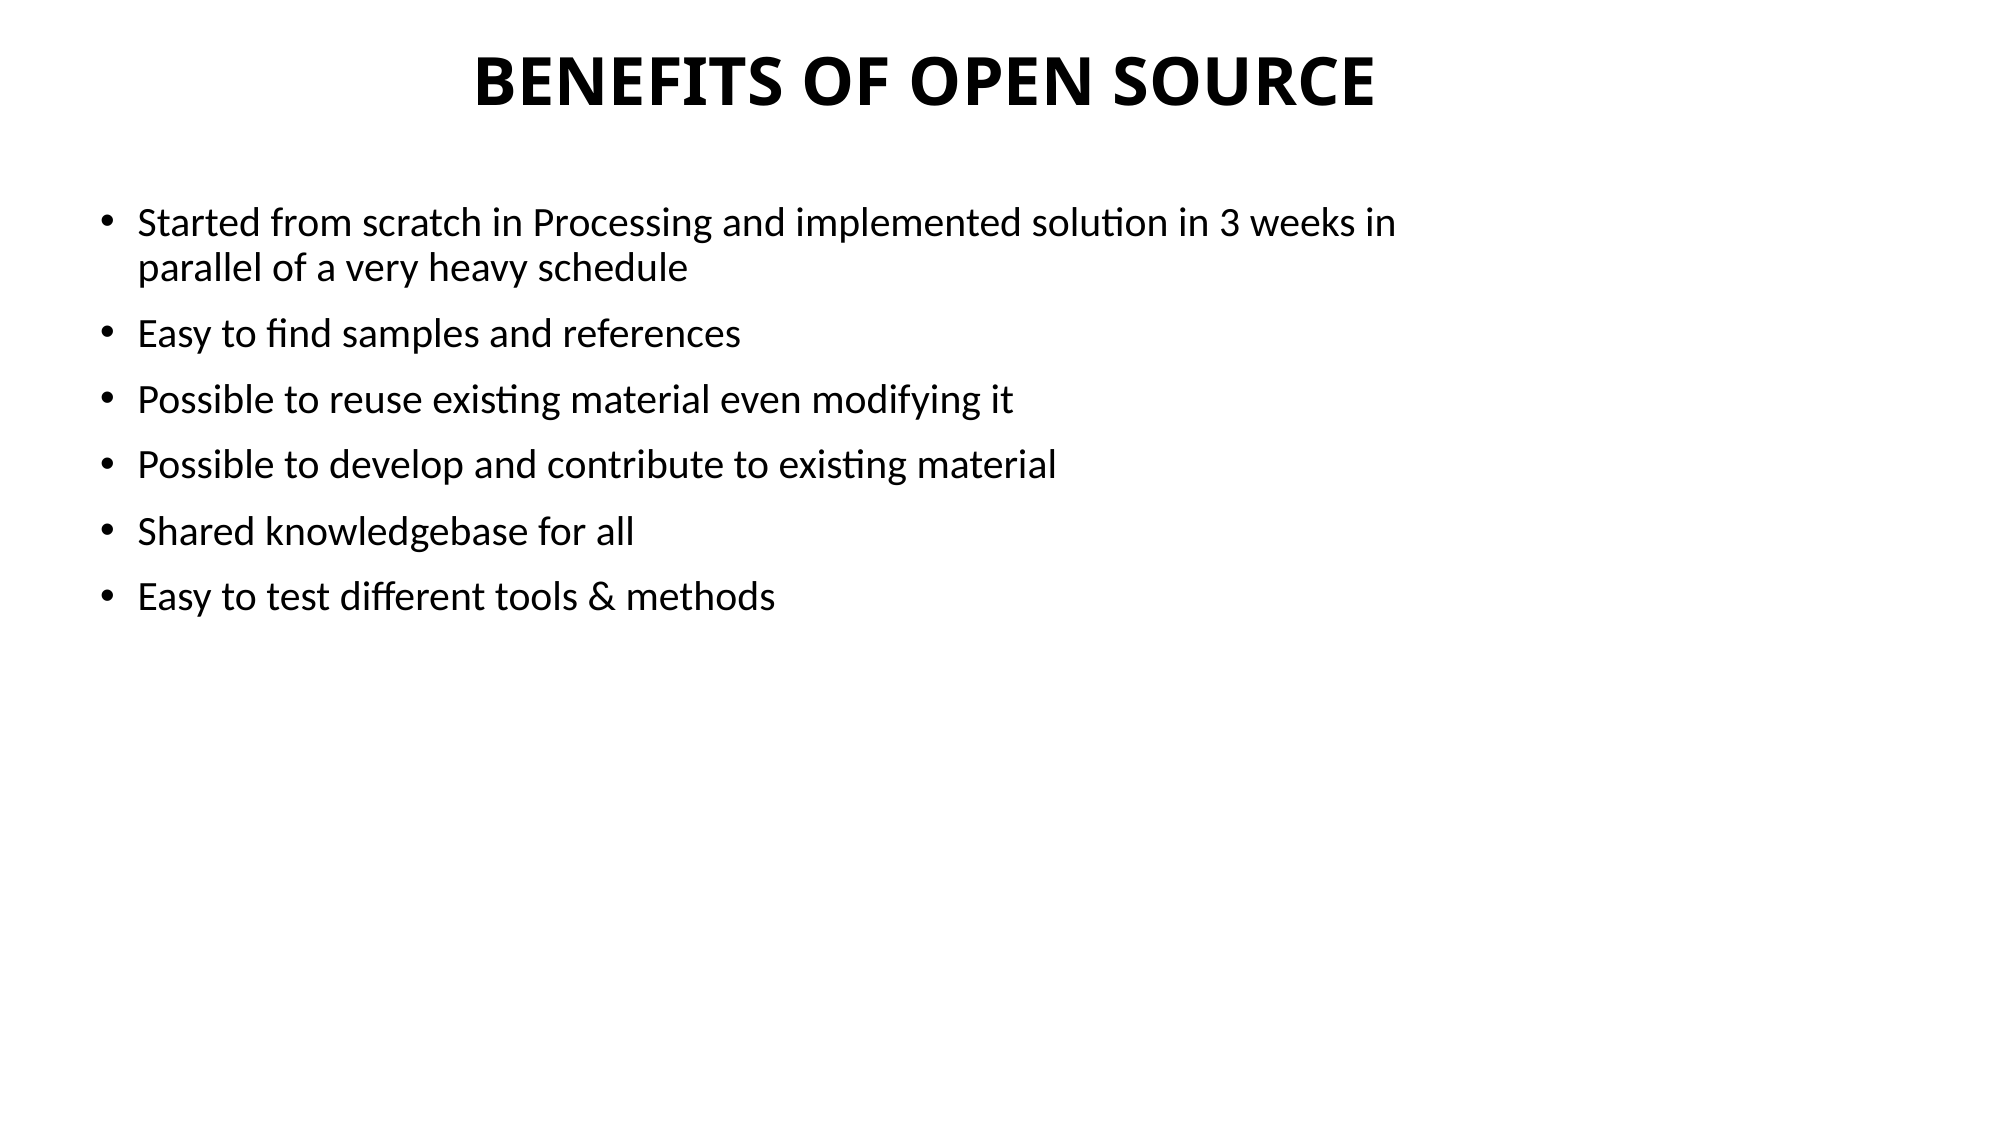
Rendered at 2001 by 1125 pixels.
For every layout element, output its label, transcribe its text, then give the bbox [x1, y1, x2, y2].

title BENEFITS OF OPEN SOURCE [457, 0, 2000, 193]
text_box Started from scratch in Processing and implemented solution in 3 weeks in parallel of a very heavy schedule Easy to find samples and references Possible to reuse existing material even modifying it Possible to develop and contribute to existing material Shared knowledgebase for all Easy to test different tools & methods [85, 192, 1543, 1051]
